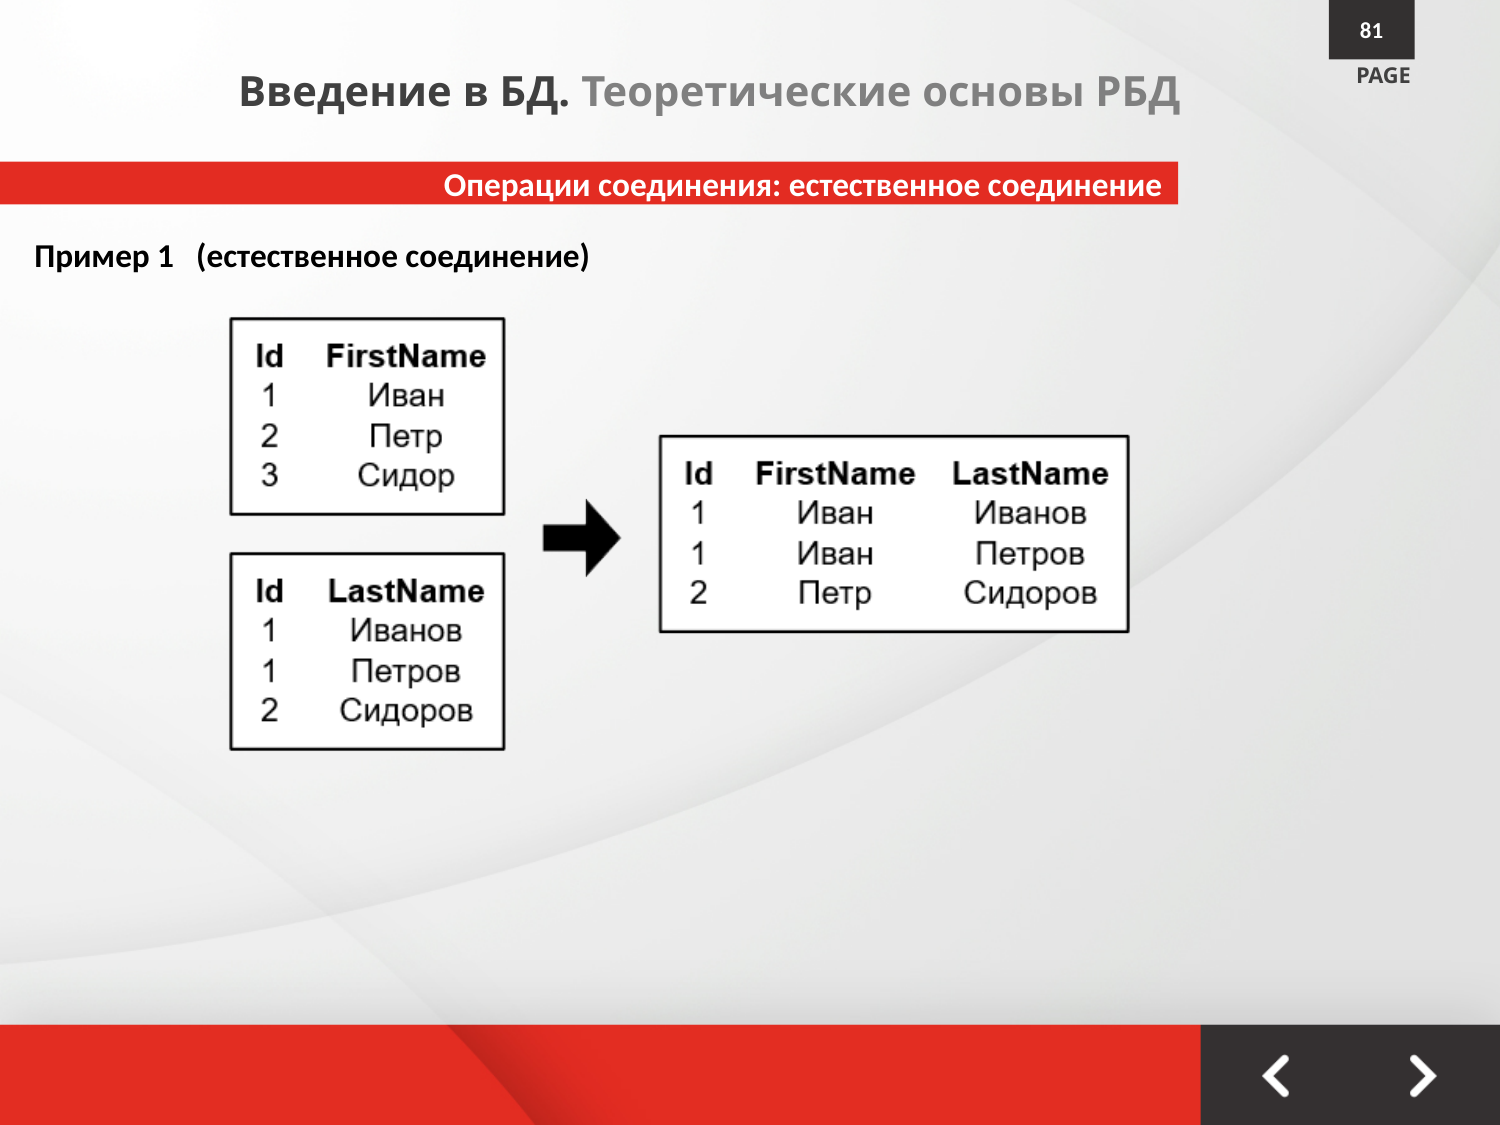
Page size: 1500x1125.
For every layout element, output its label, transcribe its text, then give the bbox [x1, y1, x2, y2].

subtitle Операции соединения: естественное соединение [0, 161, 1179, 205]
text_box PAGE [1341, 54, 1426, 96]
picture [0, 0, 1500, 1125]
text_box Введение в БД. Теоретические основы РБД [22, 57, 1196, 123]
text_box 81 [1327, 0, 1417, 61]
